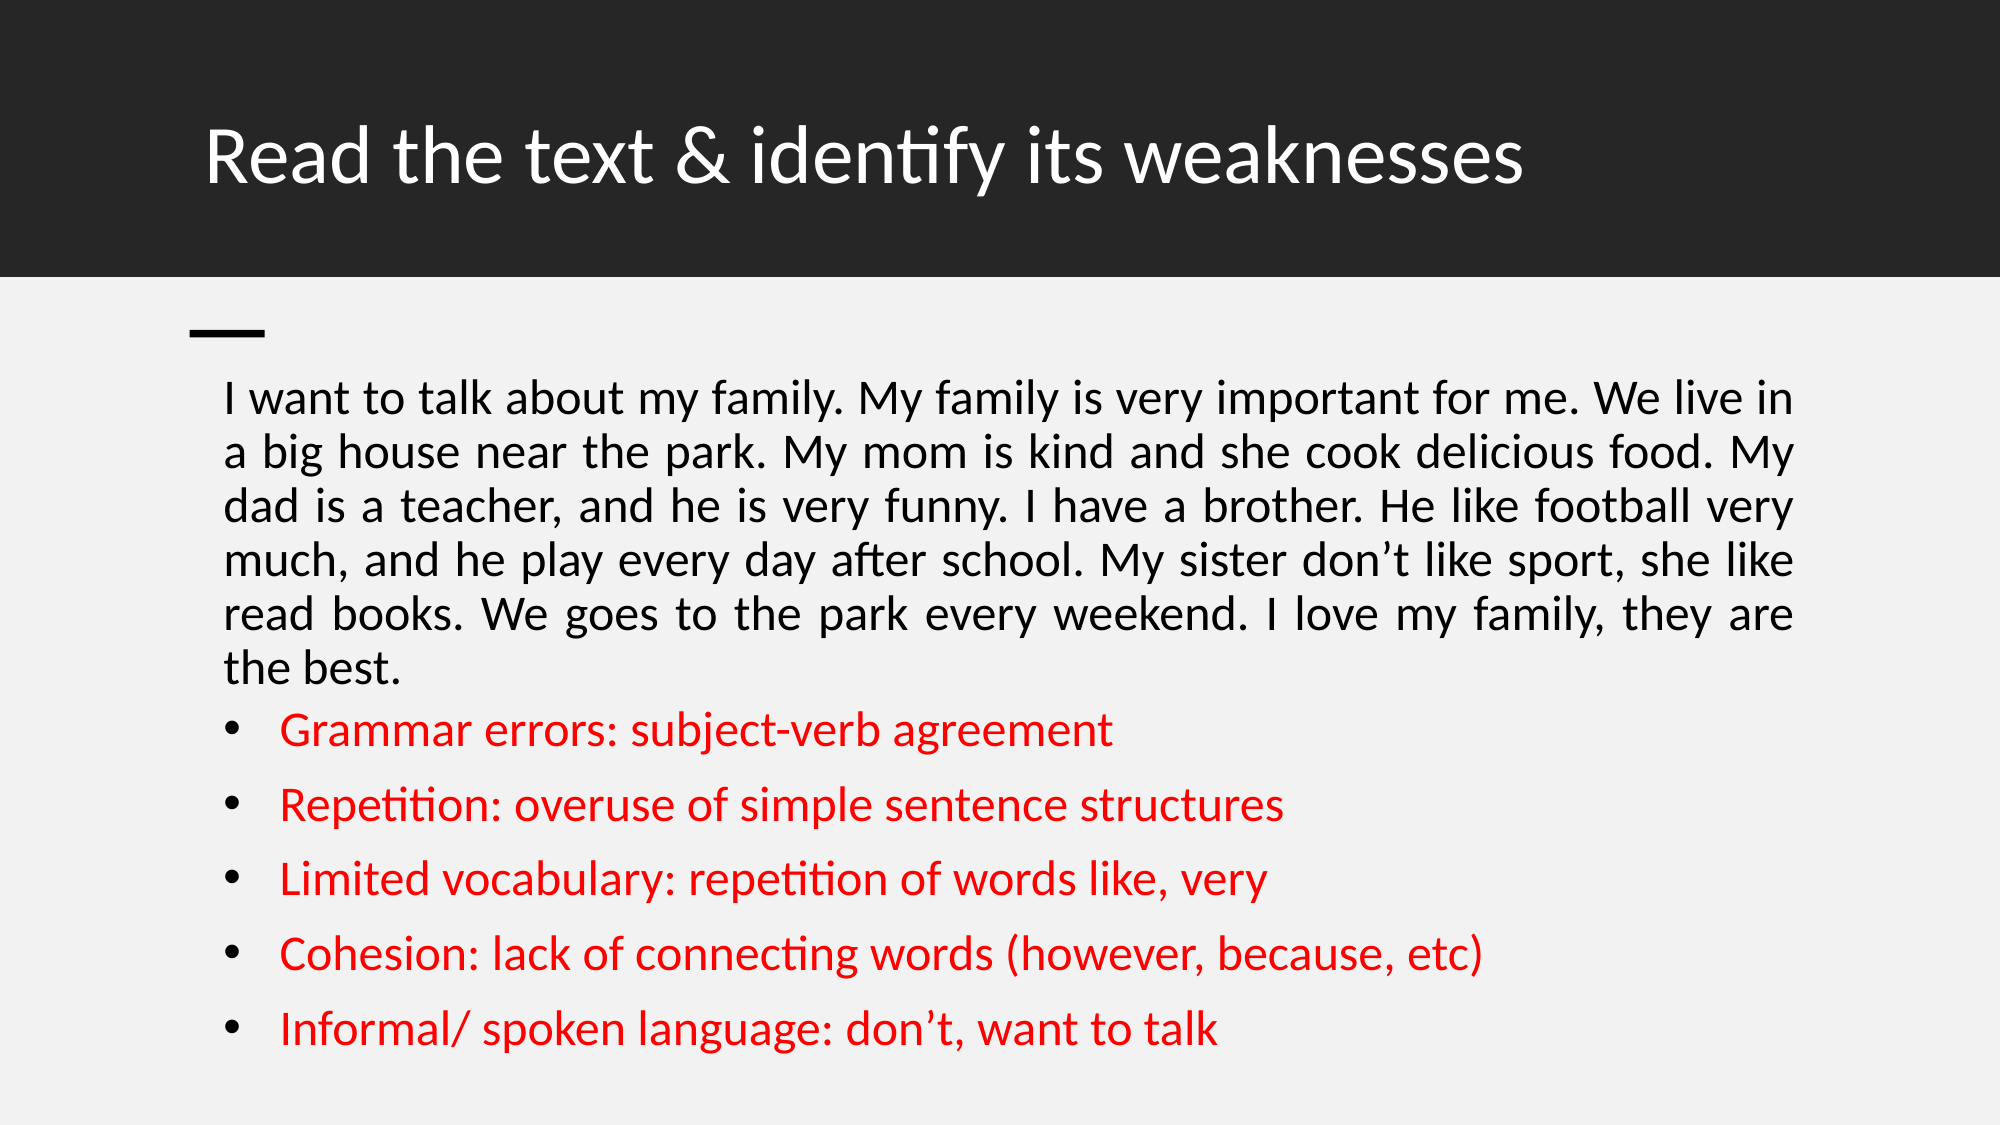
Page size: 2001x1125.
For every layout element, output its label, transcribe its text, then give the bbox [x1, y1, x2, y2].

text_box Grammar errors: subject-verb agreement Repetition: overuse of simple sentence structures Limited vocabulary: repetition of words like, very Cohesion: lack of connecting words (however, because, etc) Informal/ spoken language: don’t, want to talk [189, 695, 1811, 1125]
text_box [188, 328, 267, 339]
text_box [0, 0, 2000, 275]
text_box [0, 275, 2000, 1125]
title Read the text & identify its weaknesses [189, 104, 1812, 253]
list I want to talk about my family. My family is very important for me. We live in a big house near the park. My mom is kind and she cook delicious food. My dad is a teacher, and he is very funny. I have a brother. He like football very much, and he play every day after school. My sister don’t like sport, she like read books. We goes to the park every weekend. I love my family, they are the best. [189, 363, 1811, 695]
